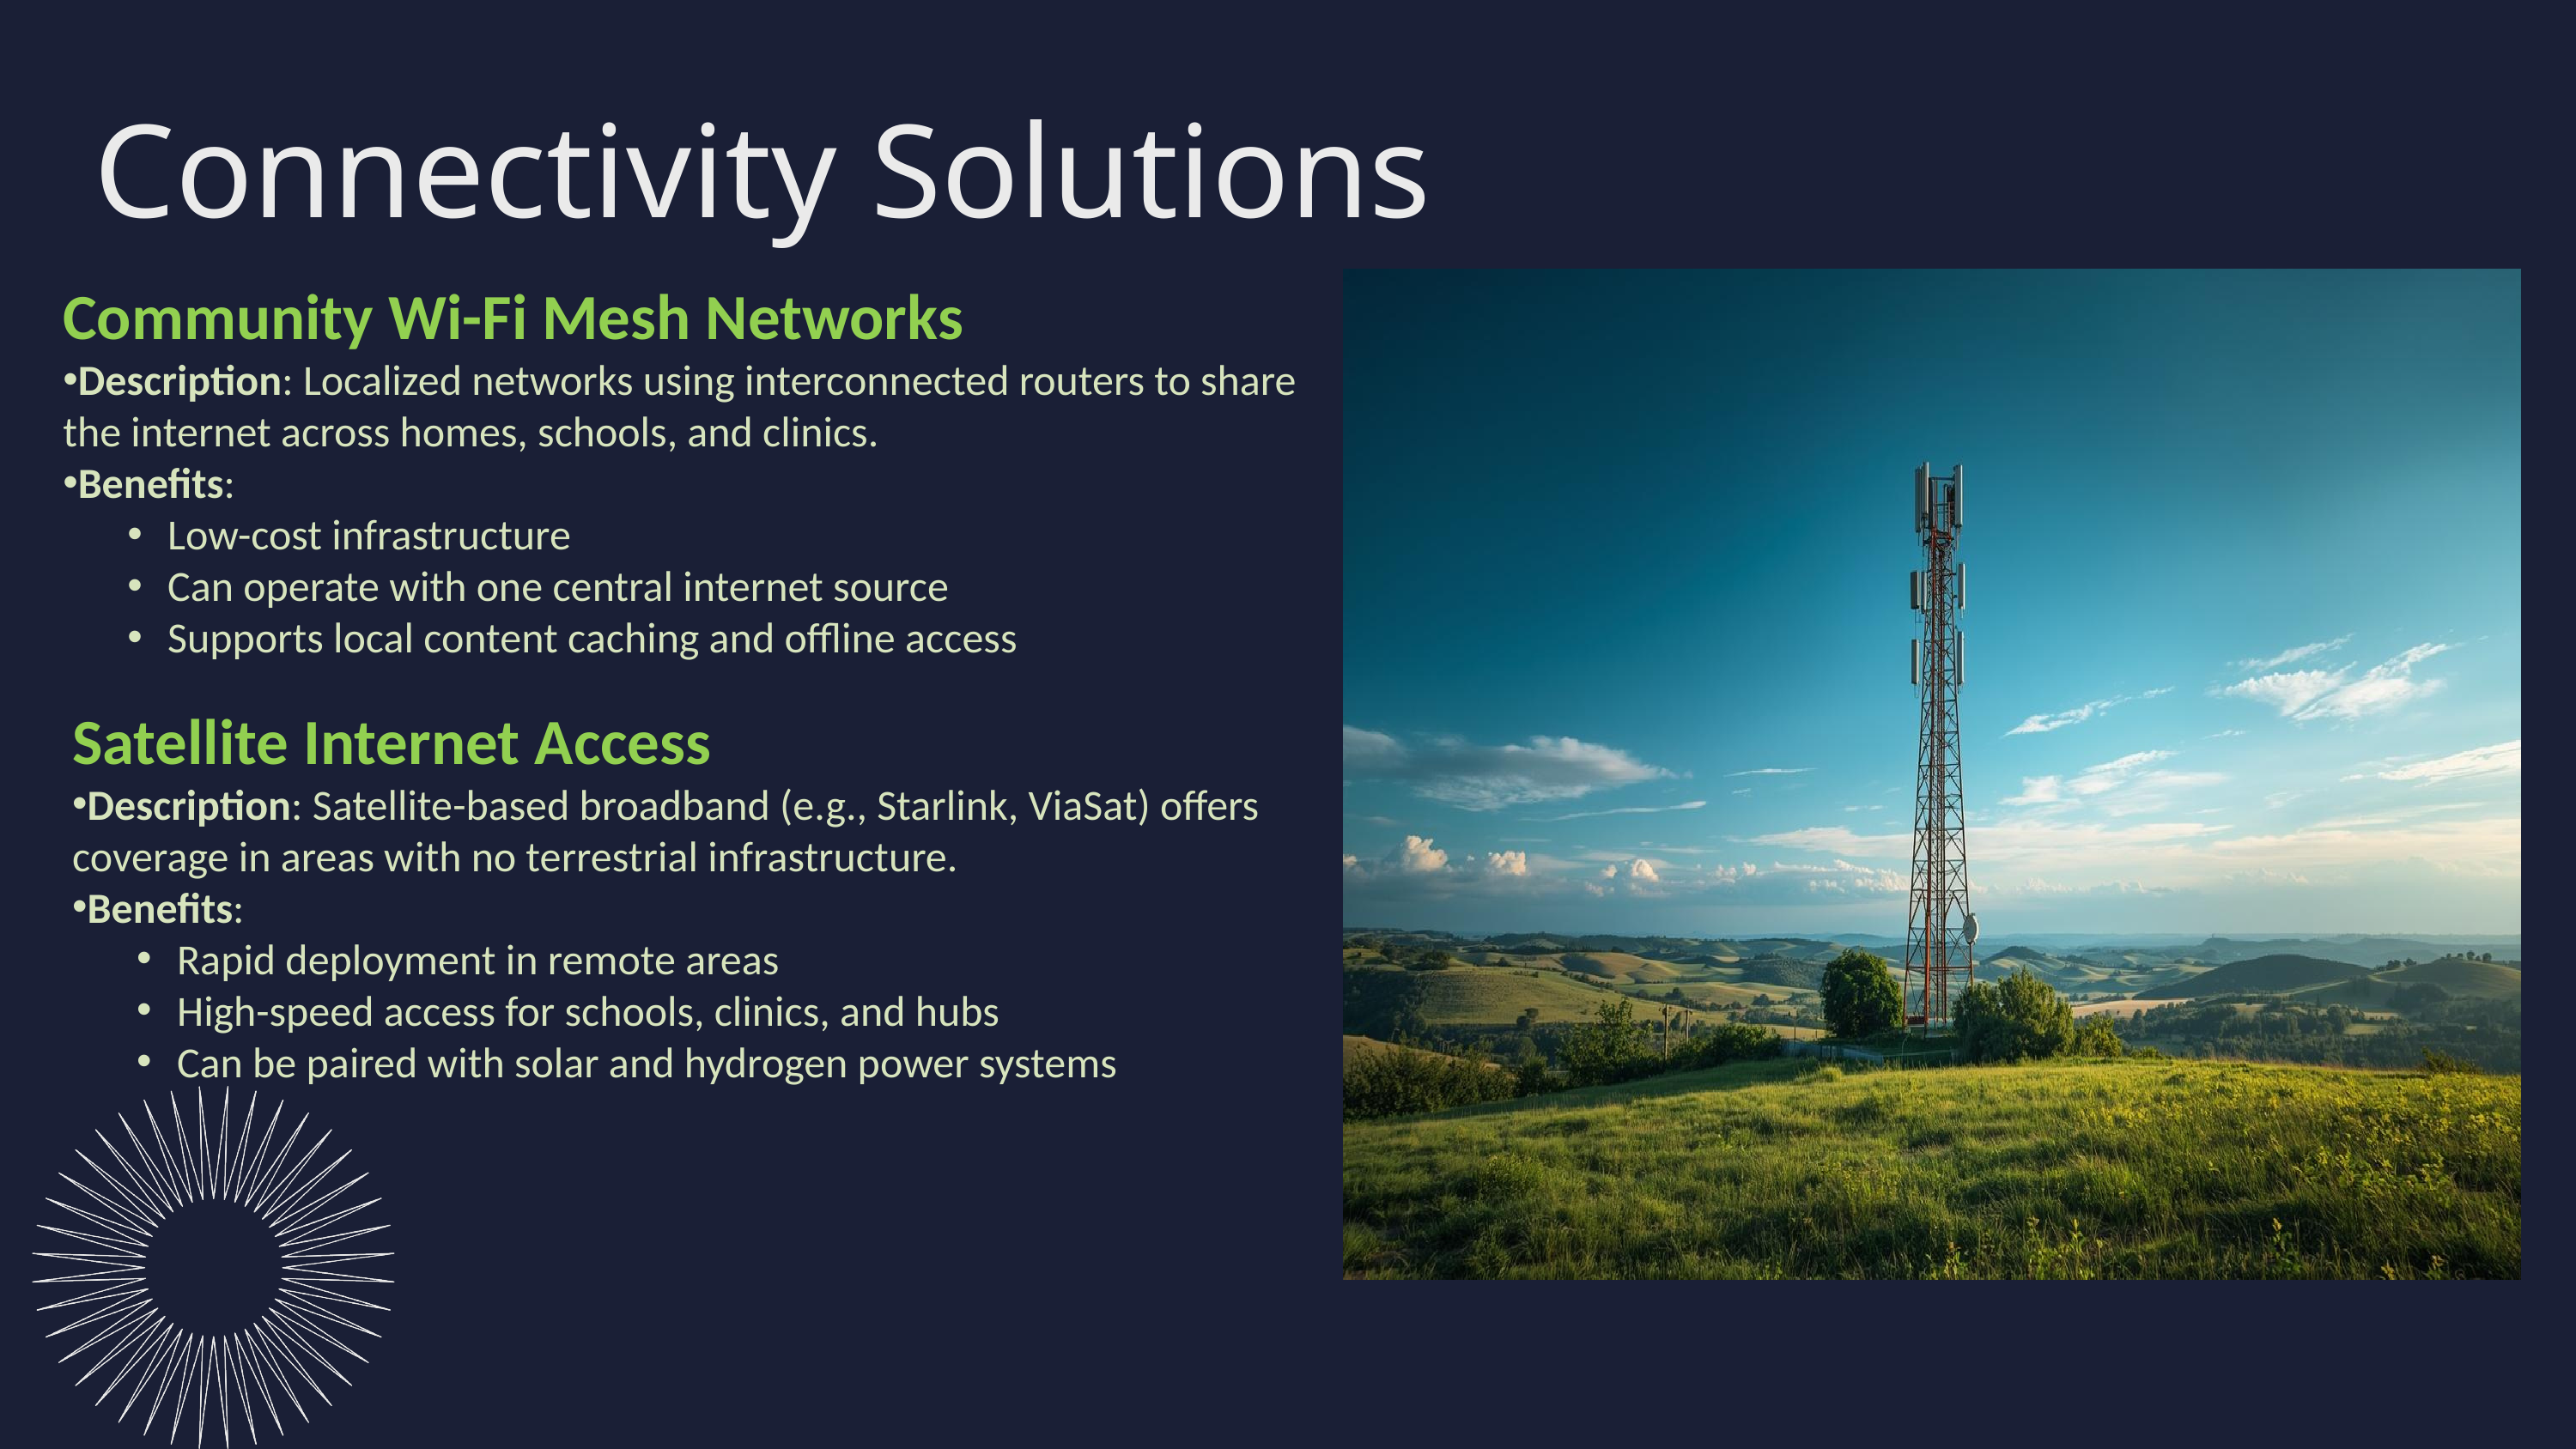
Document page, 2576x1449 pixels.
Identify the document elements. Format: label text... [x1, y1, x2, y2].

text_box [32, 1086, 395, 1449]
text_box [1342, 269, 2522, 1280]
text_box Satellite Internet Access Description: Satellite-based broadband (e.g., Starlink, ViaSat) offers coverage in areas with no terrestrial infrastructure. Benefits: Rapid deployment in remote areas High-speed access for schools, clinics, and hubs Can be paired with solar and hydrogen power systems [59, 694, 1338, 1093]
text_box Connectivity Solutions [94, 101, 1672, 244]
text_box Community Wi-Fi Mesh Networks Description: Localized networks using interconnected routers to share the internet across homes, schools, and clinics. Benefits: Low-cost infrastructure Can operate with one central internet source Supports local content caching and offline access [50, 269, 1339, 669]
